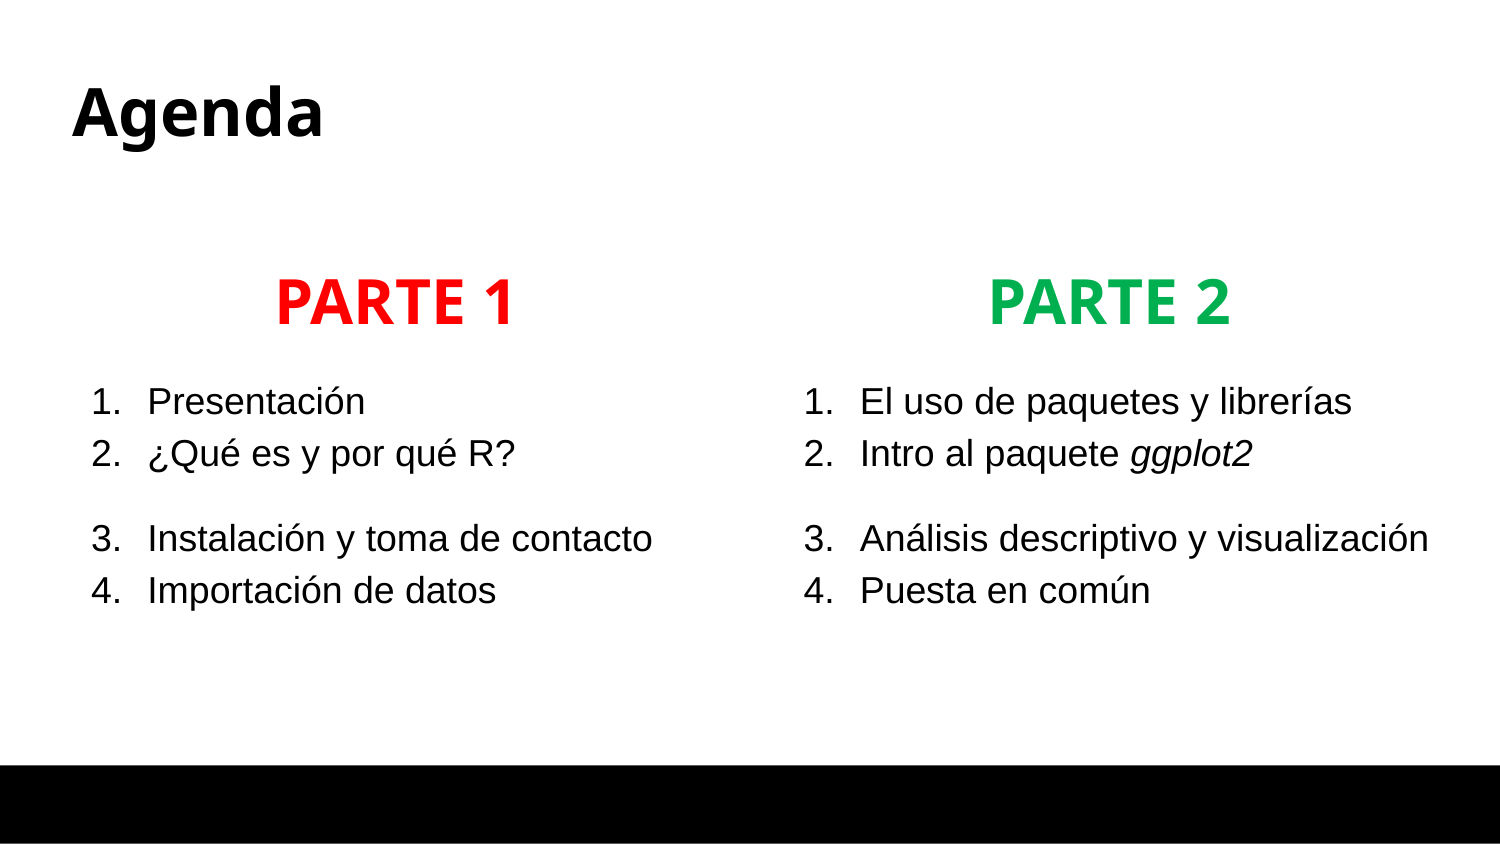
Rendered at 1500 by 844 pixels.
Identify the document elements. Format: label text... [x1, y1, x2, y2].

title Agenda [57, 54, 1273, 216]
list PARTE 2 El uso de paquetes y librerías Intro al paquete ggplot2 Análisis descriptivo y visualización Puesta en común [769, 236, 1449, 709]
list PARTE 1 Presentación ¿Qué es y por qué R? Instalación y toma de contacto Importación de datos [57, 236, 736, 709]
